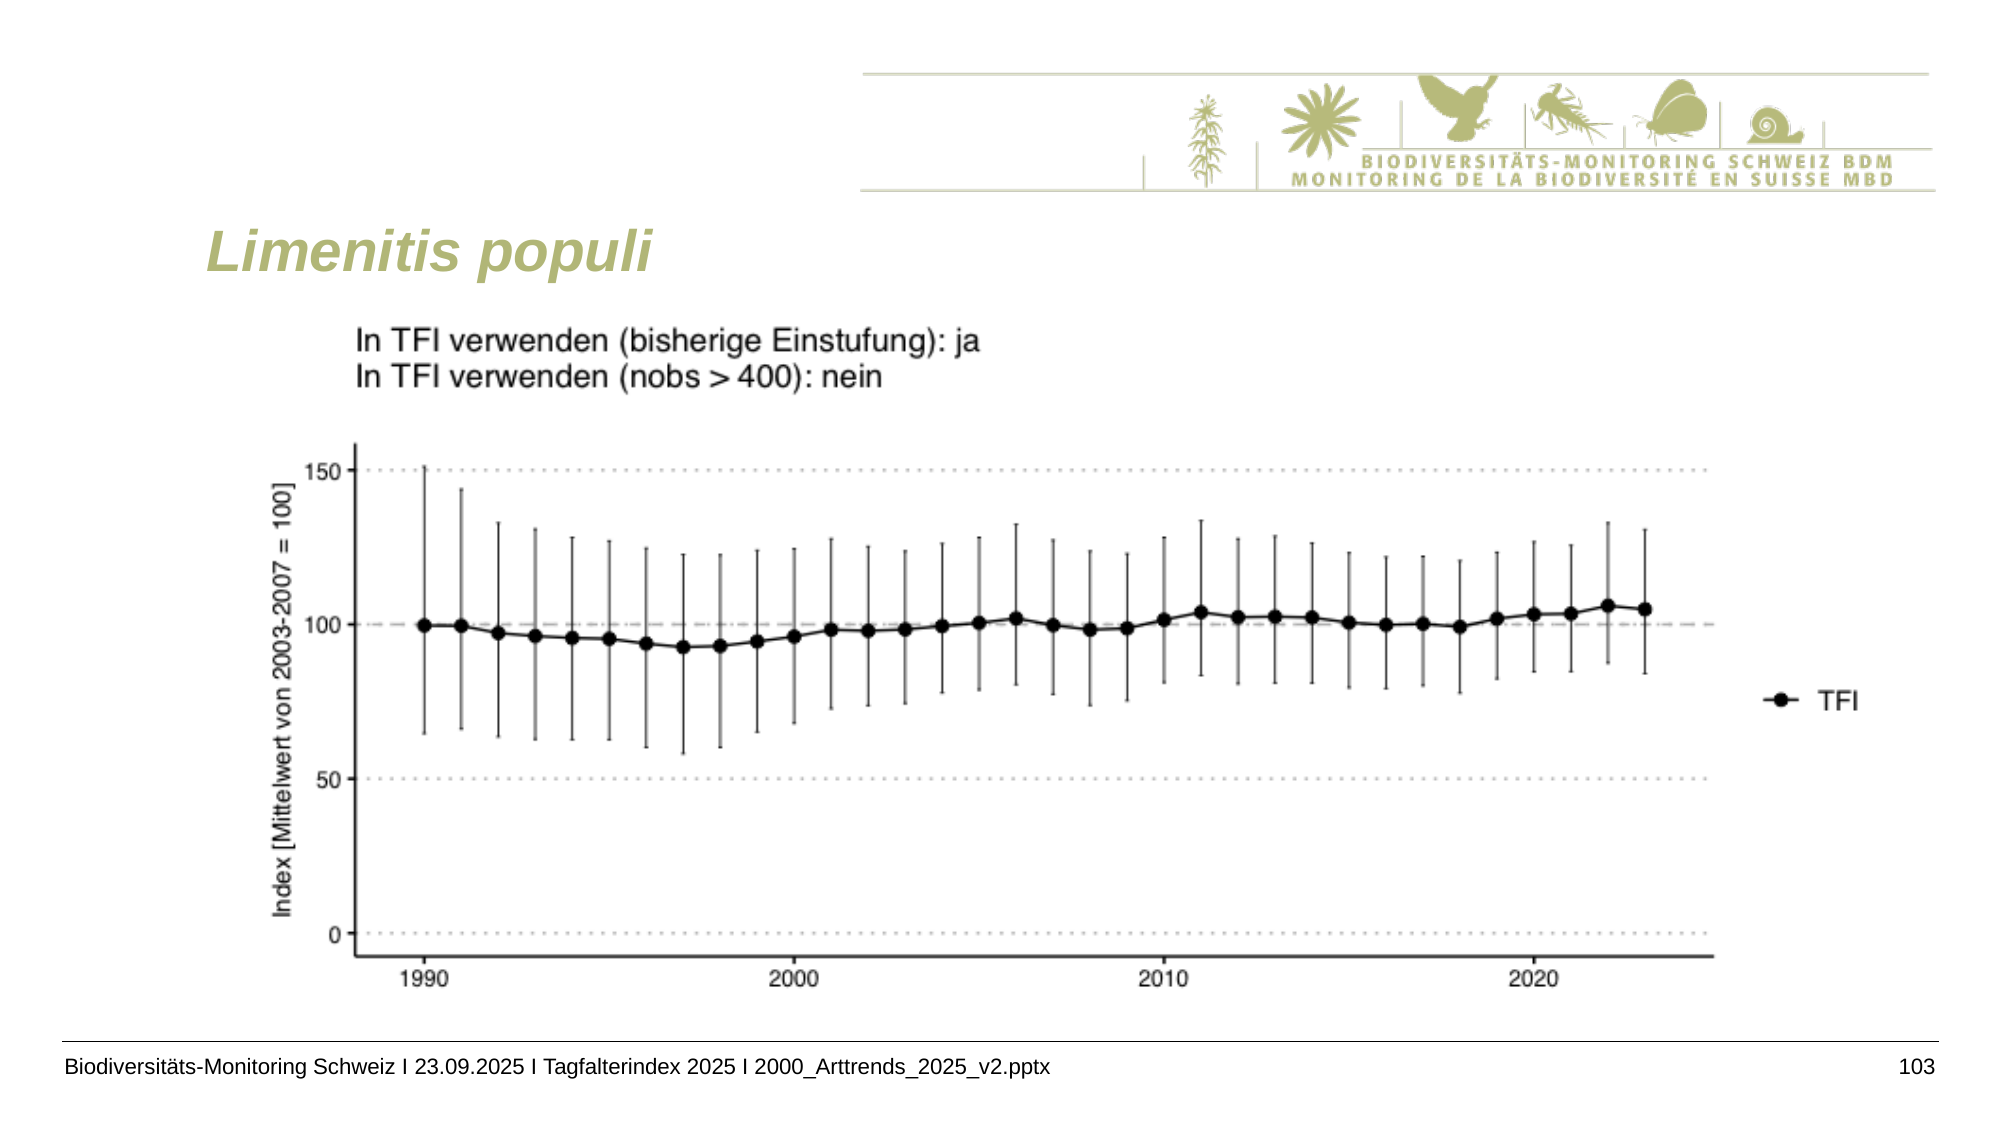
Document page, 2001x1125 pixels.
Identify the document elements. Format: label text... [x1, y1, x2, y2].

footer Biodiversitäts-Monitoring Schweiz I 23.09.2025 I Tagfalterindex 2025 I 2000_Arttrends_2025_v2.pptx [64, 1052, 1287, 1080]
title Limenitis populi [206, 213, 1941, 301]
picture [258, 312, 1890, 1038]
